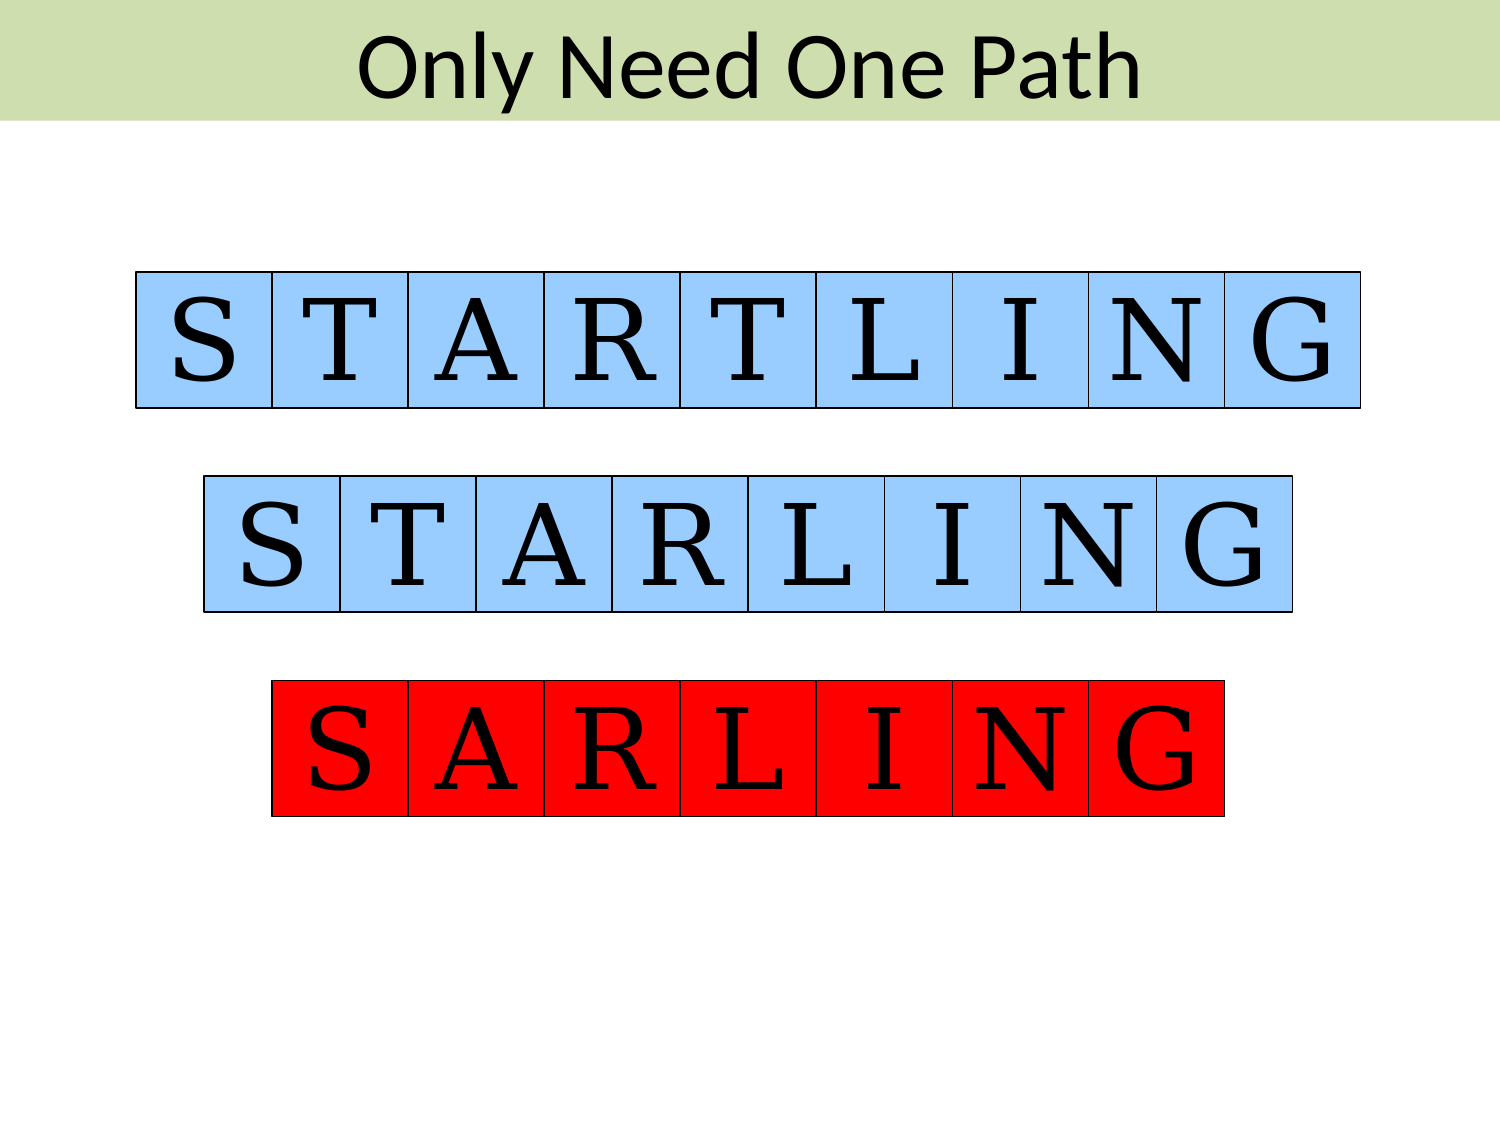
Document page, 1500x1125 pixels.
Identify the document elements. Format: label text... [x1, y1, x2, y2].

text_box L [816, 272, 952, 409]
text_box I [816, 680, 952, 817]
text_box N [952, 680, 1088, 817]
text_box A [476, 476, 612, 613]
text_box L [680, 680, 816, 817]
text_box A [408, 680, 544, 817]
text_box S [136, 272, 272, 409]
text_box G [1156, 476, 1293, 613]
text_box G [1224, 272, 1361, 409]
text_box L [748, 476, 884, 613]
text_box S [272, 680, 408, 817]
text_box G [1088, 680, 1225, 817]
text_box N [1020, 476, 1156, 613]
text_box T [340, 476, 476, 613]
text_box R [612, 476, 748, 613]
text_box R [544, 272, 680, 409]
text_box N [1088, 272, 1224, 409]
text_box A [408, 272, 544, 409]
text_box Only Need One Path [0, 0, 1500, 121]
text_box S [204, 476, 340, 613]
text_box T [272, 272, 408, 409]
text_box I [884, 476, 1020, 613]
text_box T [680, 272, 816, 409]
text_box I [952, 272, 1088, 409]
text_box R [544, 680, 680, 817]
